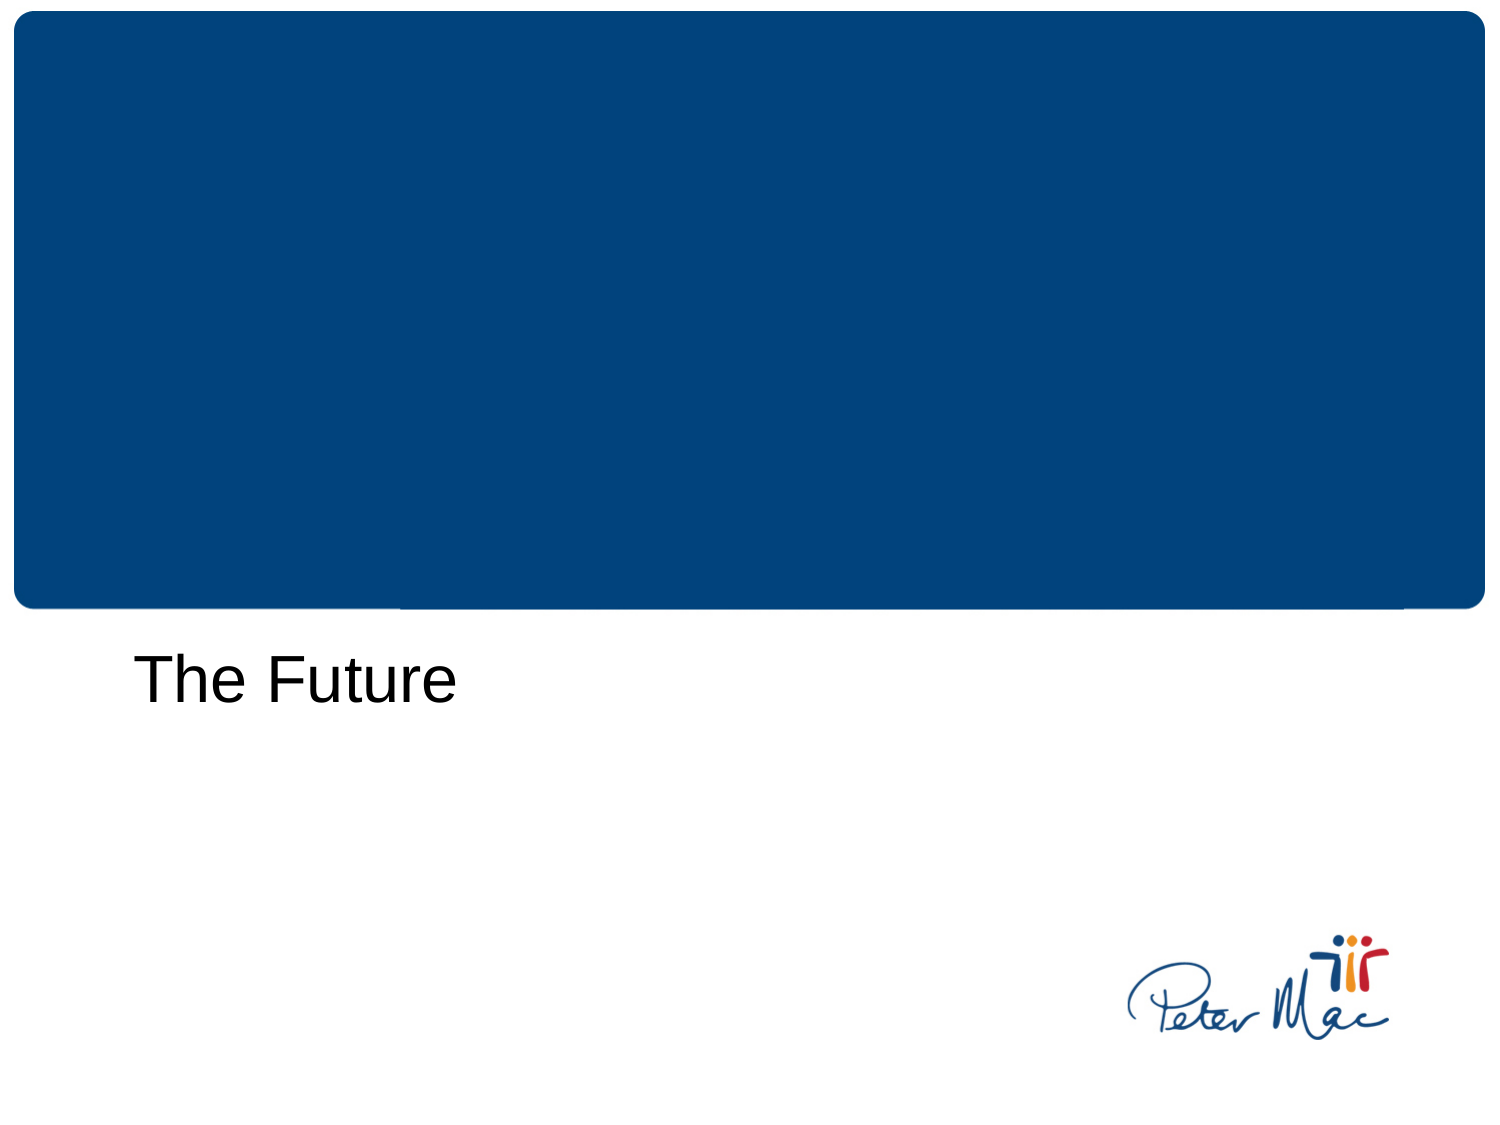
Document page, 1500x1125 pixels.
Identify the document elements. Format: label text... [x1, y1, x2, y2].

text_box The Future [118, 476, 1394, 723]
picture [0, 0, 1500, 1125]
